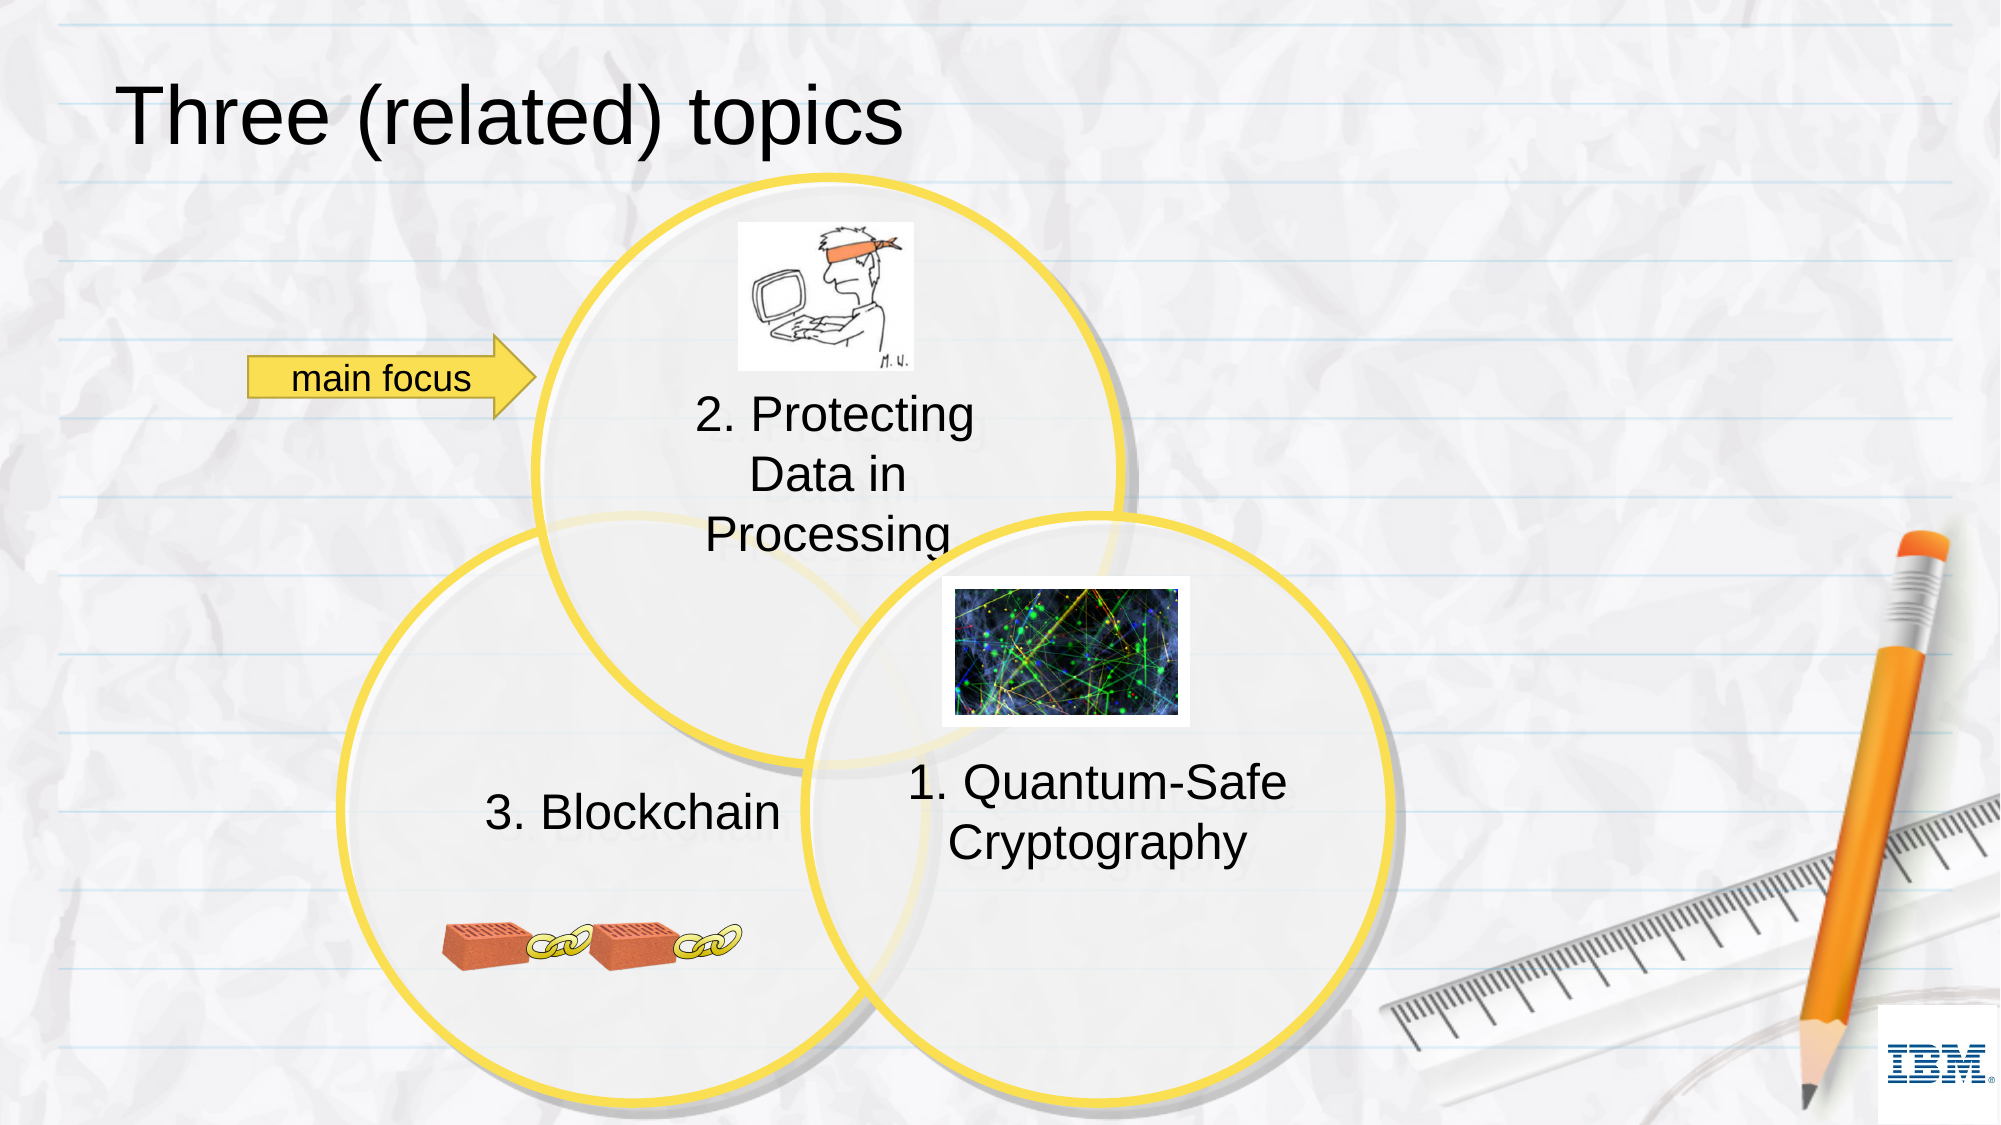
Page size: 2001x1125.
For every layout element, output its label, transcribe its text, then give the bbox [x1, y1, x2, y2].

title Three (related) topics [99, 44, 1901, 178]
picture [0, 0, 2001, 1125]
text_box main focus [247, 355, 340, 399]
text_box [340, 177, 1391, 1104]
